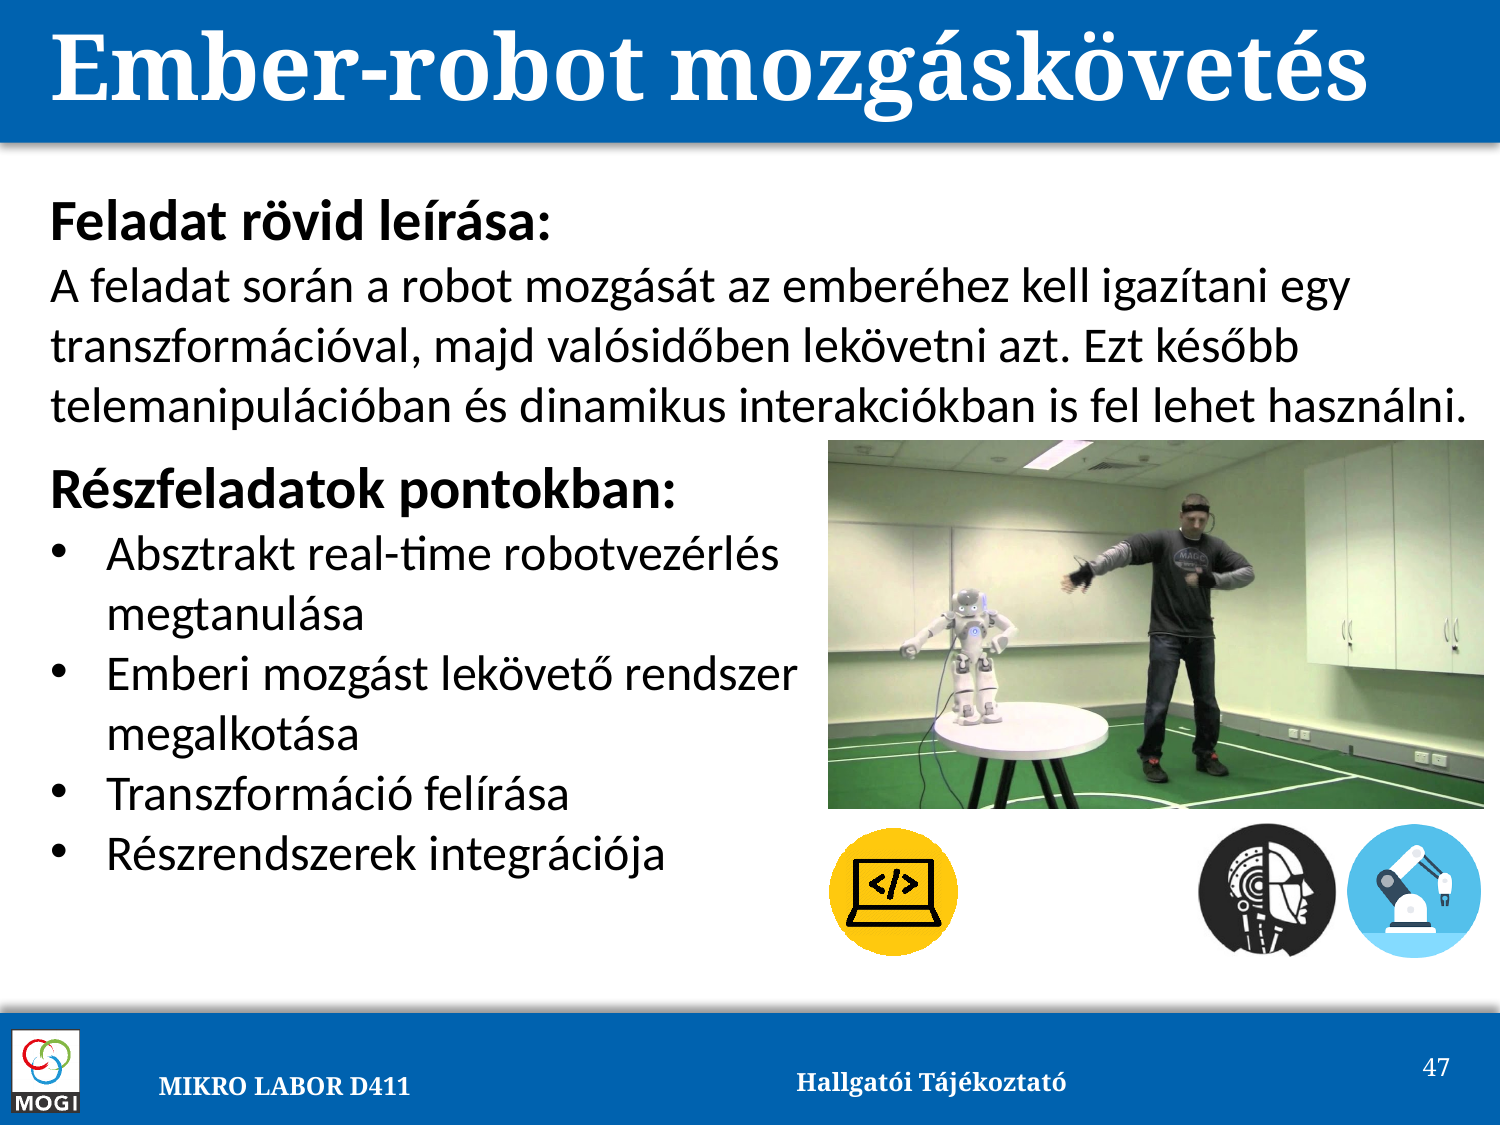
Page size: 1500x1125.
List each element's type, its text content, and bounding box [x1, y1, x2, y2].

picture [828, 826, 960, 958]
picture [1197, 823, 1337, 957]
title Ember-robot mozgáskövetés [35, 17, 1464, 125]
picture [828, 440, 1484, 809]
slide_number MIKRO Labor D411 [91, 1029, 479, 1109]
picture [11, 1029, 80, 1113]
slide_number 47 [1385, 1029, 1488, 1107]
footer Hallgatói Tájékoztató [490, 1029, 1374, 1109]
text_box Részfeladatok pontokban: Absztrakt real-time robotvezérlés megtanulása Emberi mozgást lekövető rendszer megalkotása Transzformáció felírása Részrendszerek integrációja [35, 442, 818, 888]
picture [1347, 824, 1481, 958]
text_box Feladat rövid leírása: A feladat során a robot mozgását az emberéhez kell igazítani egy transzformációval, majd valósidőben lekövetni azt. Ezt később telemanipulációban és dinamikus interakciókban is fel lehet használni. [35, 174, 1488, 440]
